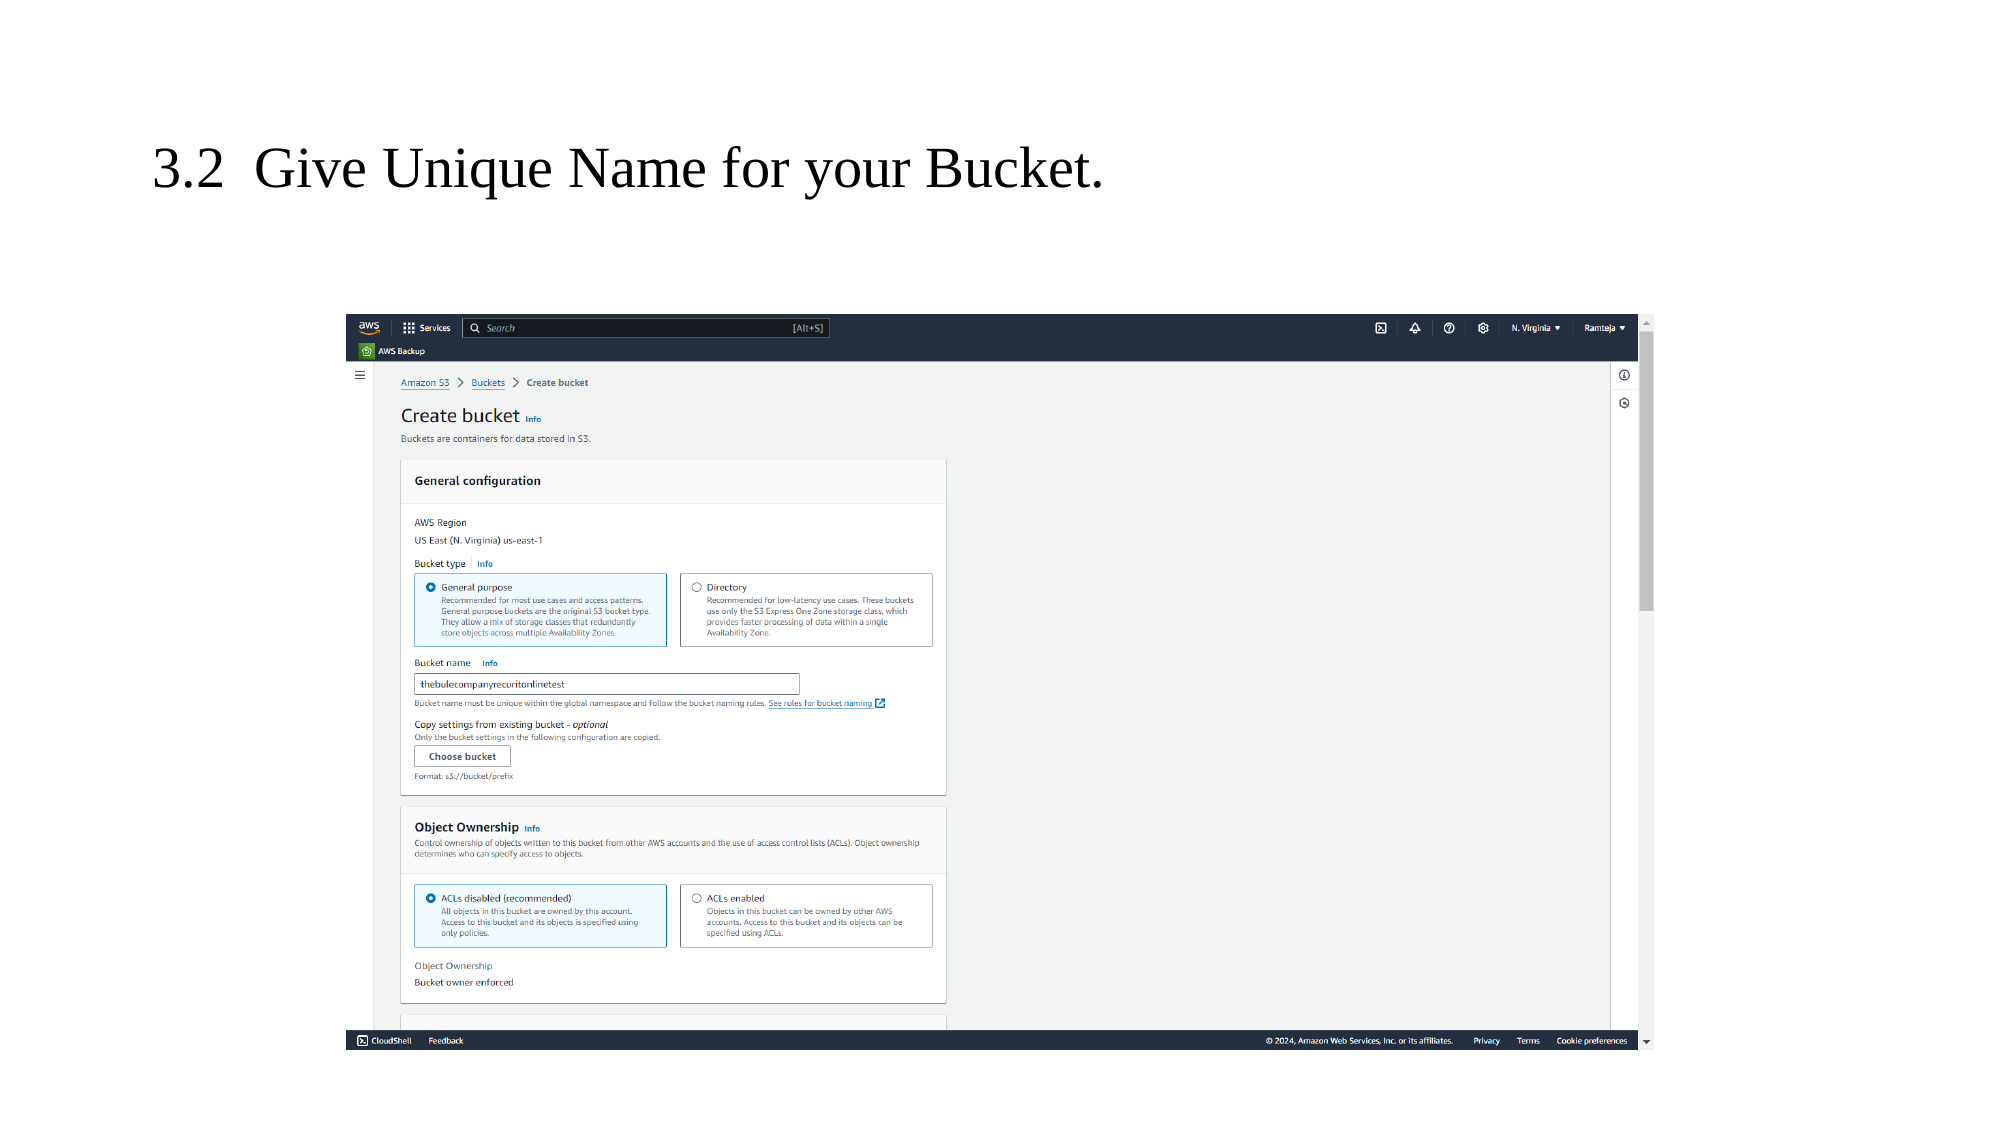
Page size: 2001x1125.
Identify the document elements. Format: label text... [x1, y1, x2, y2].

title 3.2 Give Unique Name for your Bucket. [137, 59, 1863, 278]
picture [346, 314, 1654, 1050]
